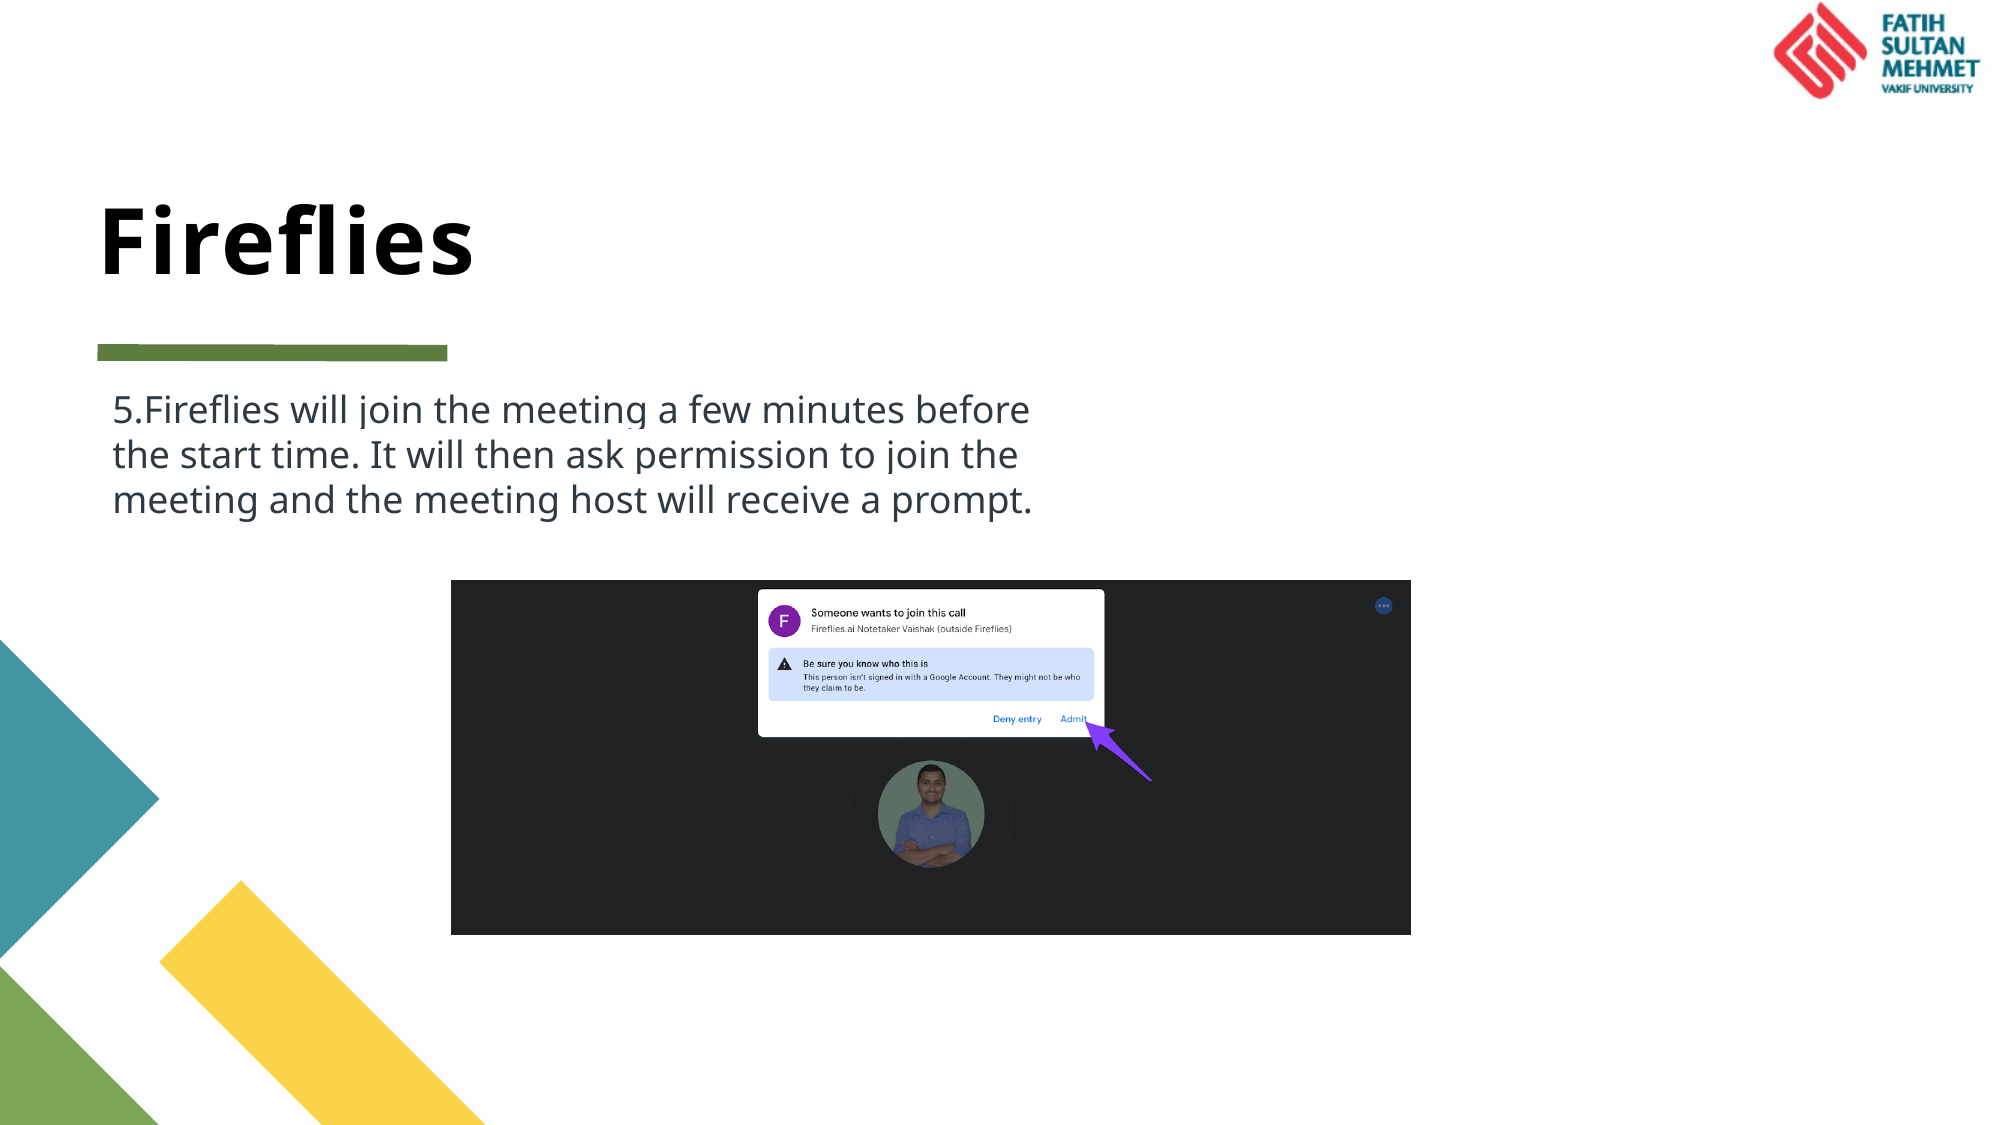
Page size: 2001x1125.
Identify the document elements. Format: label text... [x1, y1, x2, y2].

picture [451, 580, 1411, 935]
title Fireflies [97, 16, 1882, 293]
picture [1768, 0, 2000, 107]
text_box Fireflies will join the meeting a few minutes before the start time. It will then ask permission to join the meeting and the meeting host will receive a prompt. [97, 379, 1098, 529]
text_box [0, 639, 486, 1125]
